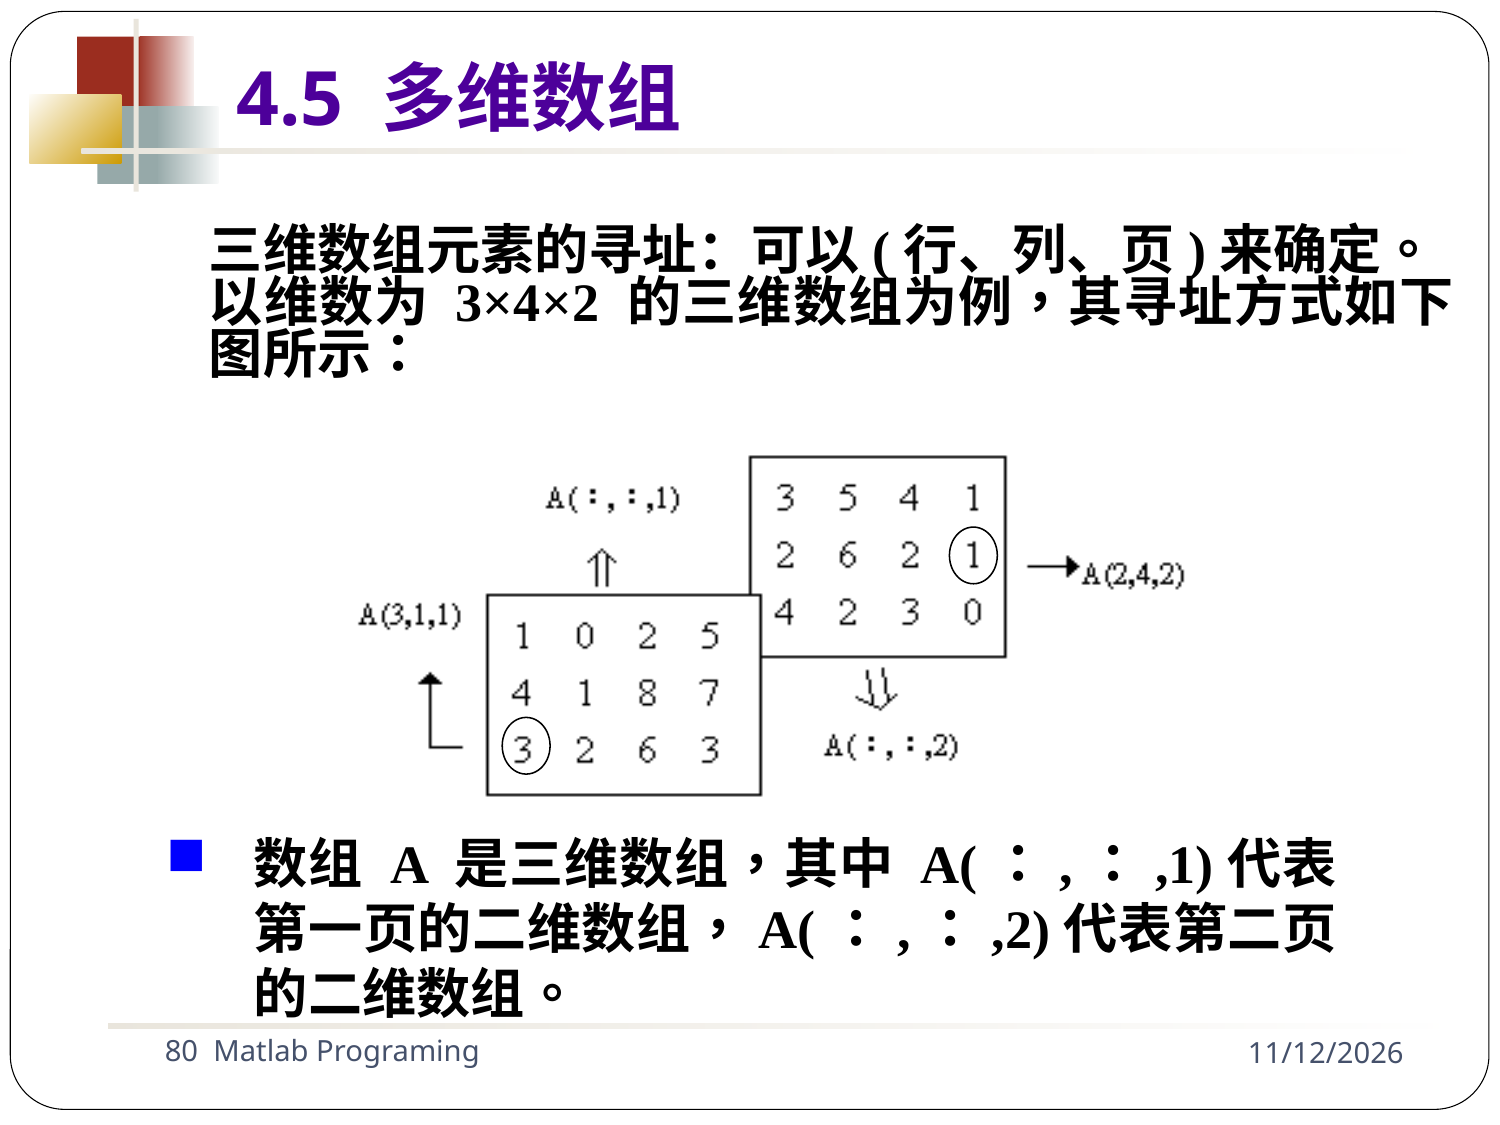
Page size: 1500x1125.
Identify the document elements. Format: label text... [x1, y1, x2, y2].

title 4.5 多维数组 [221, 48, 1500, 156]
text_box 80 Matlab Programing [150, 1012, 800, 1088]
list 三维数组元素的寻址：可以(行、列、页)来确定。 以维数为 3×4×2 的三维数组为例，其寻址方式如下图所示： [193, 219, 1470, 427]
text_box 数组 A 是三维数组，其中 A(：,：,1)代表第一页的二维数组，A(：,：,2)代表第二页的二维数组。 [76, 822, 1352, 970]
text_box [1012, 1015, 1419, 1094]
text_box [336, 396, 1200, 823]
